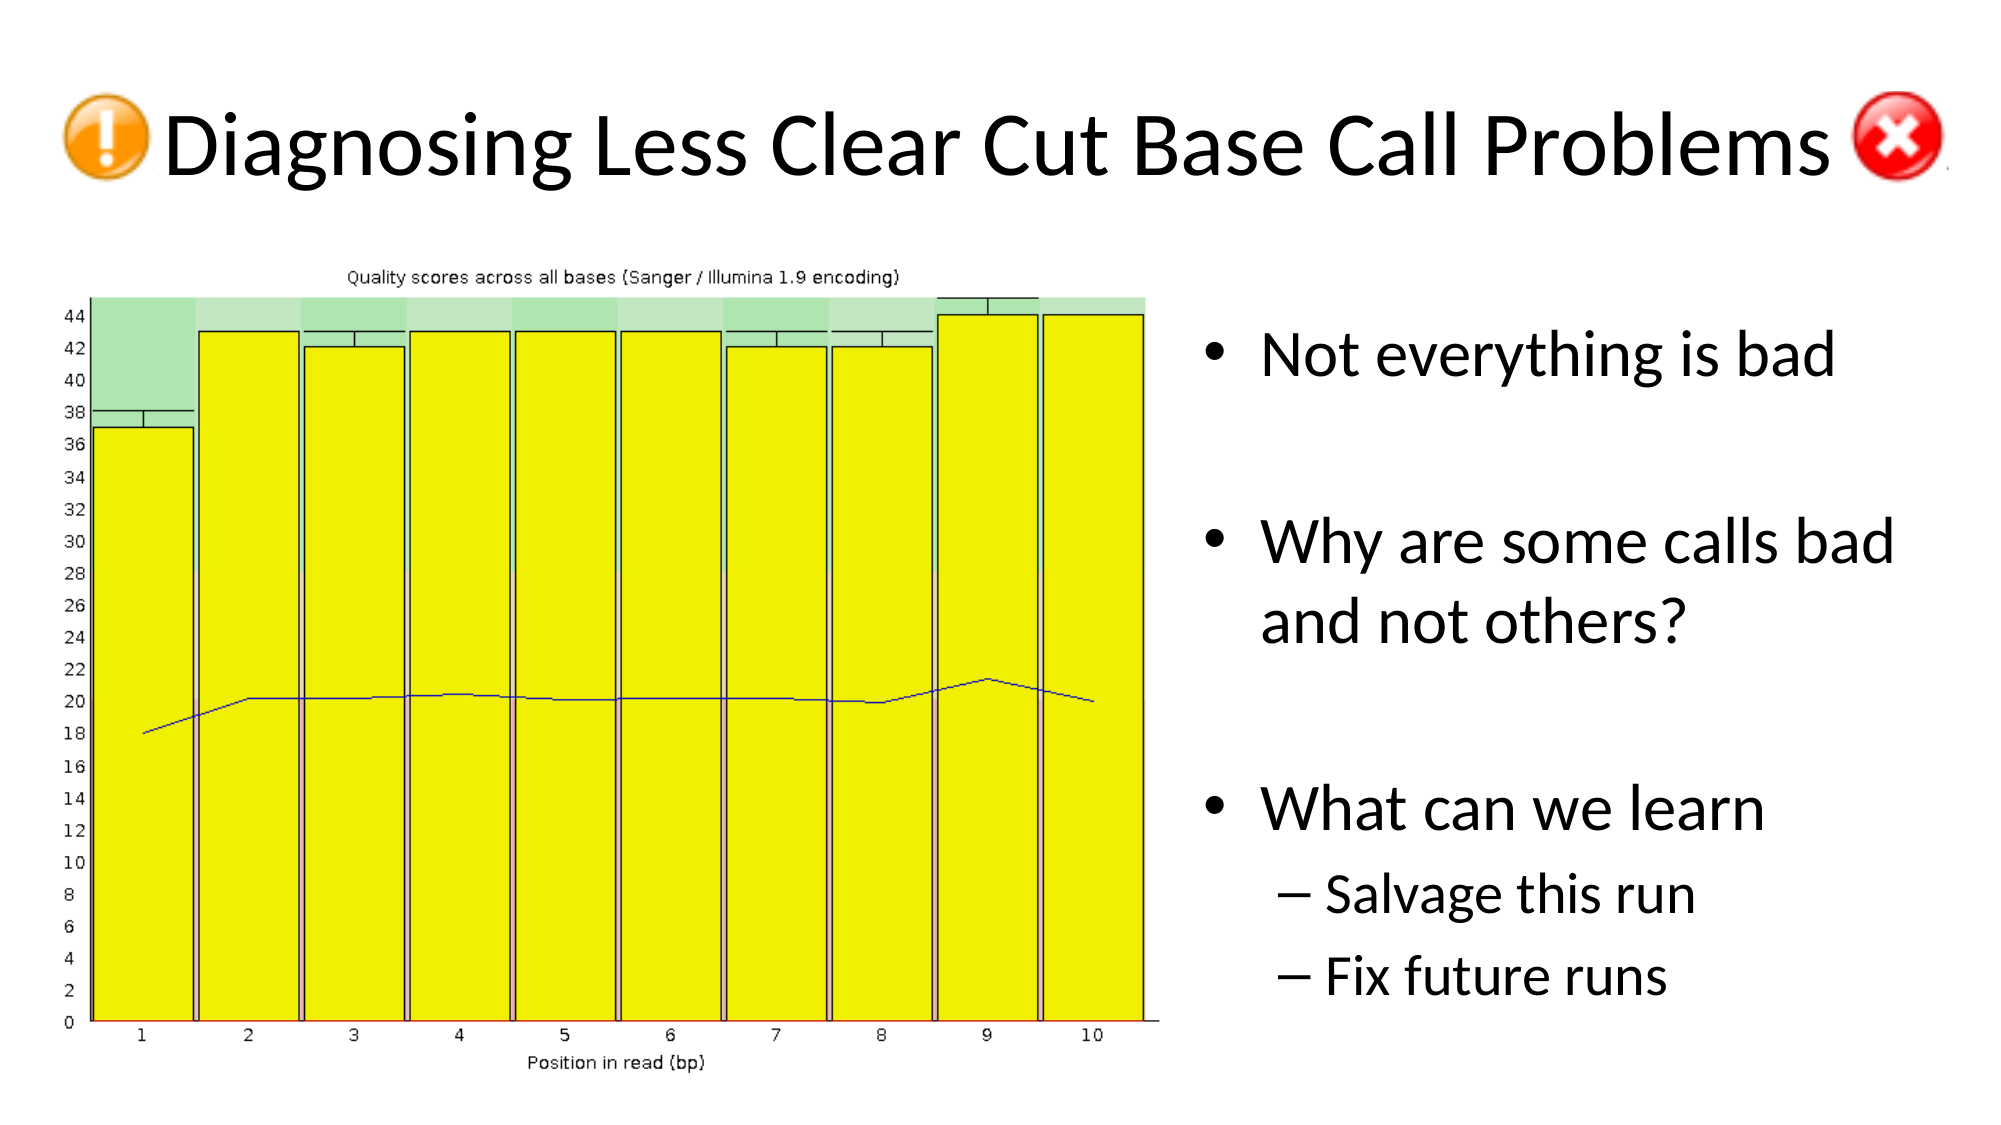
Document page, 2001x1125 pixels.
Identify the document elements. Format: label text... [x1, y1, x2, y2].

picture [61, 90, 154, 187]
picture [61, 242, 1172, 1076]
list Not everything is bad Why are some calls bad and not others? What can we learn Salvage this run Fix future runs [1189, 302, 1957, 1076]
picture [1848, 90, 1949, 187]
title Diagnosing Less Clear Cut Base Call Problems [99, 45, 1900, 233]
